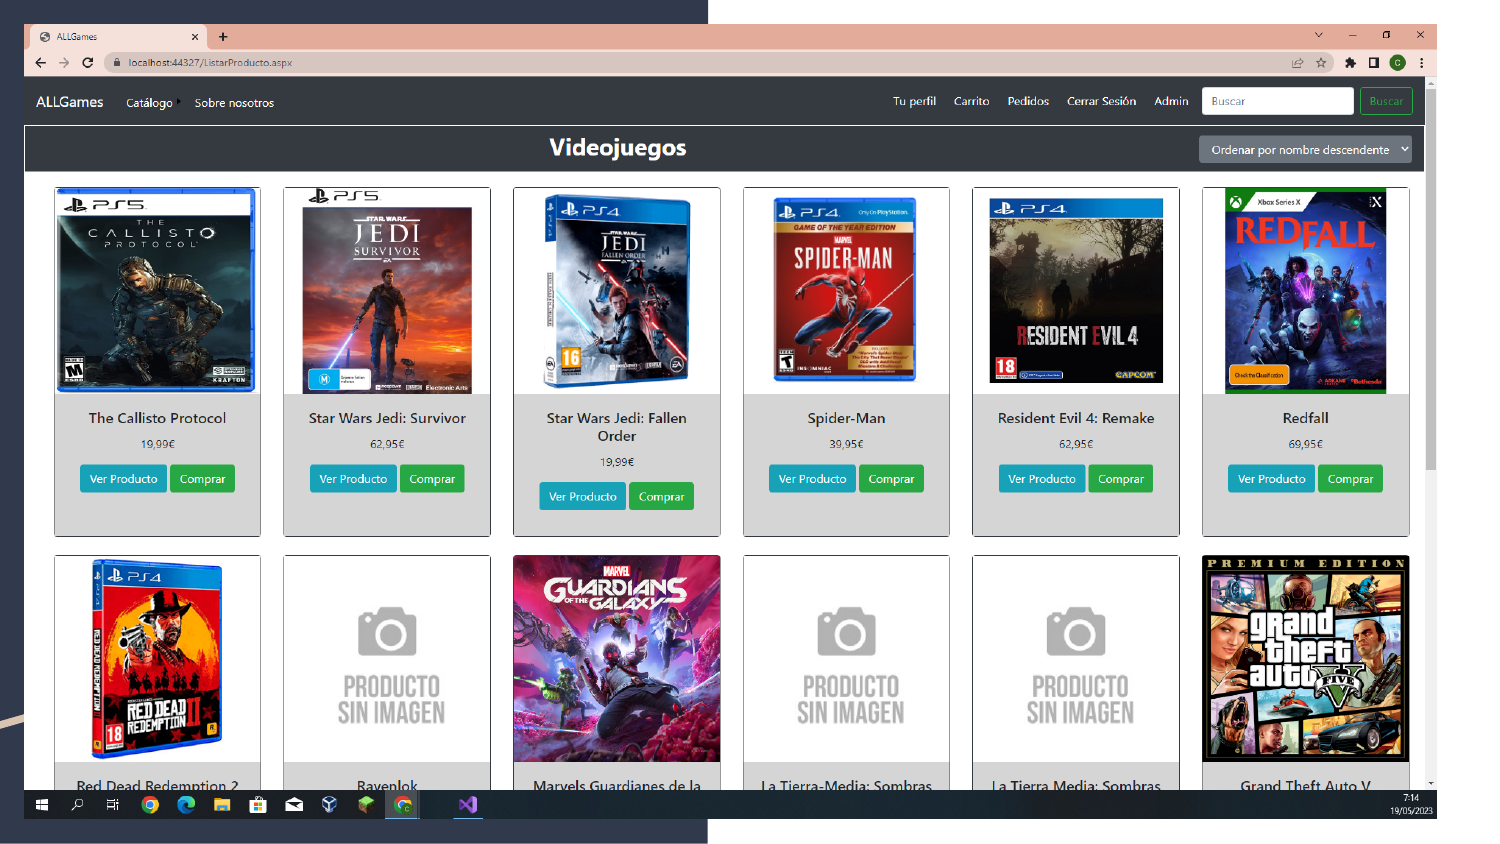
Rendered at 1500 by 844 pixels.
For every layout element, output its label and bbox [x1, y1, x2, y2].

picture [24, 24, 1437, 819]
